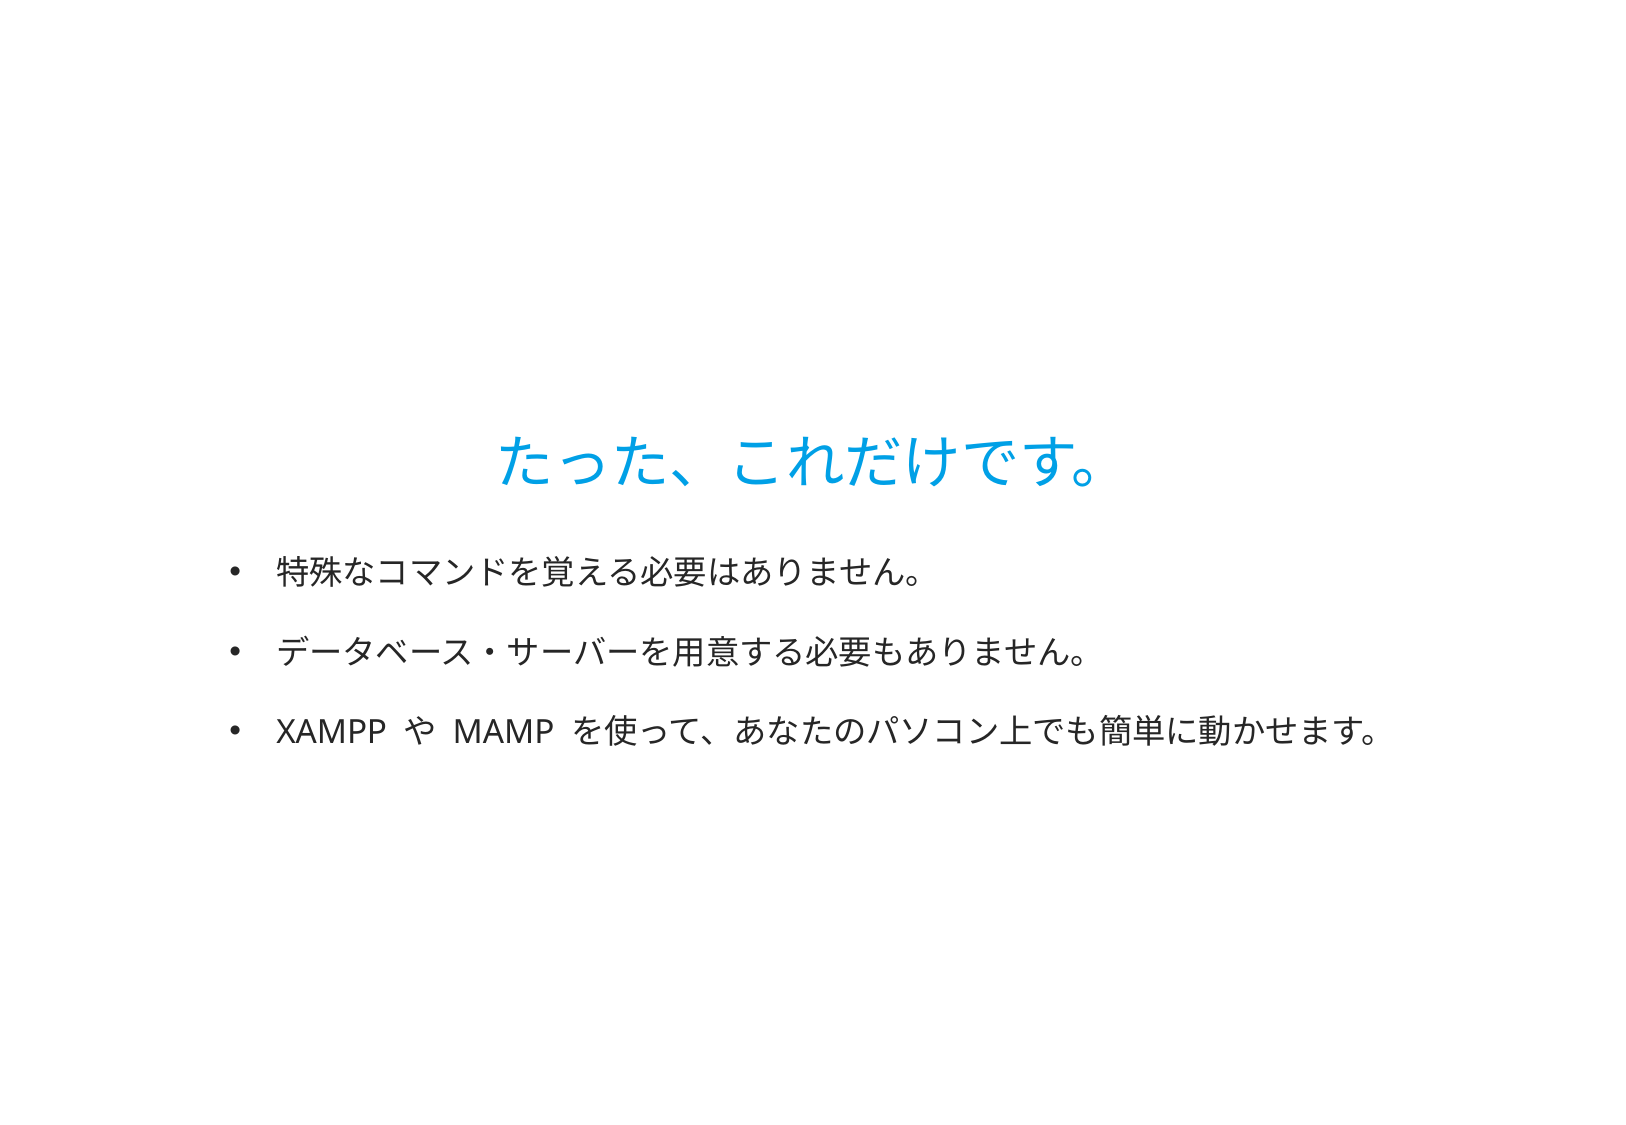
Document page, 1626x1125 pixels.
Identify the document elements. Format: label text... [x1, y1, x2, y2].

text_box たった、これだけです。 [480, 417, 1145, 503]
text_box 特殊なコマンドを覚える必要はありません。 データベース・サーバーを用意する必要もありません。 XAMPP や MAMP を使って、あなたのパソコン上でも簡単に動かせます。 [214, 543, 1411, 758]
